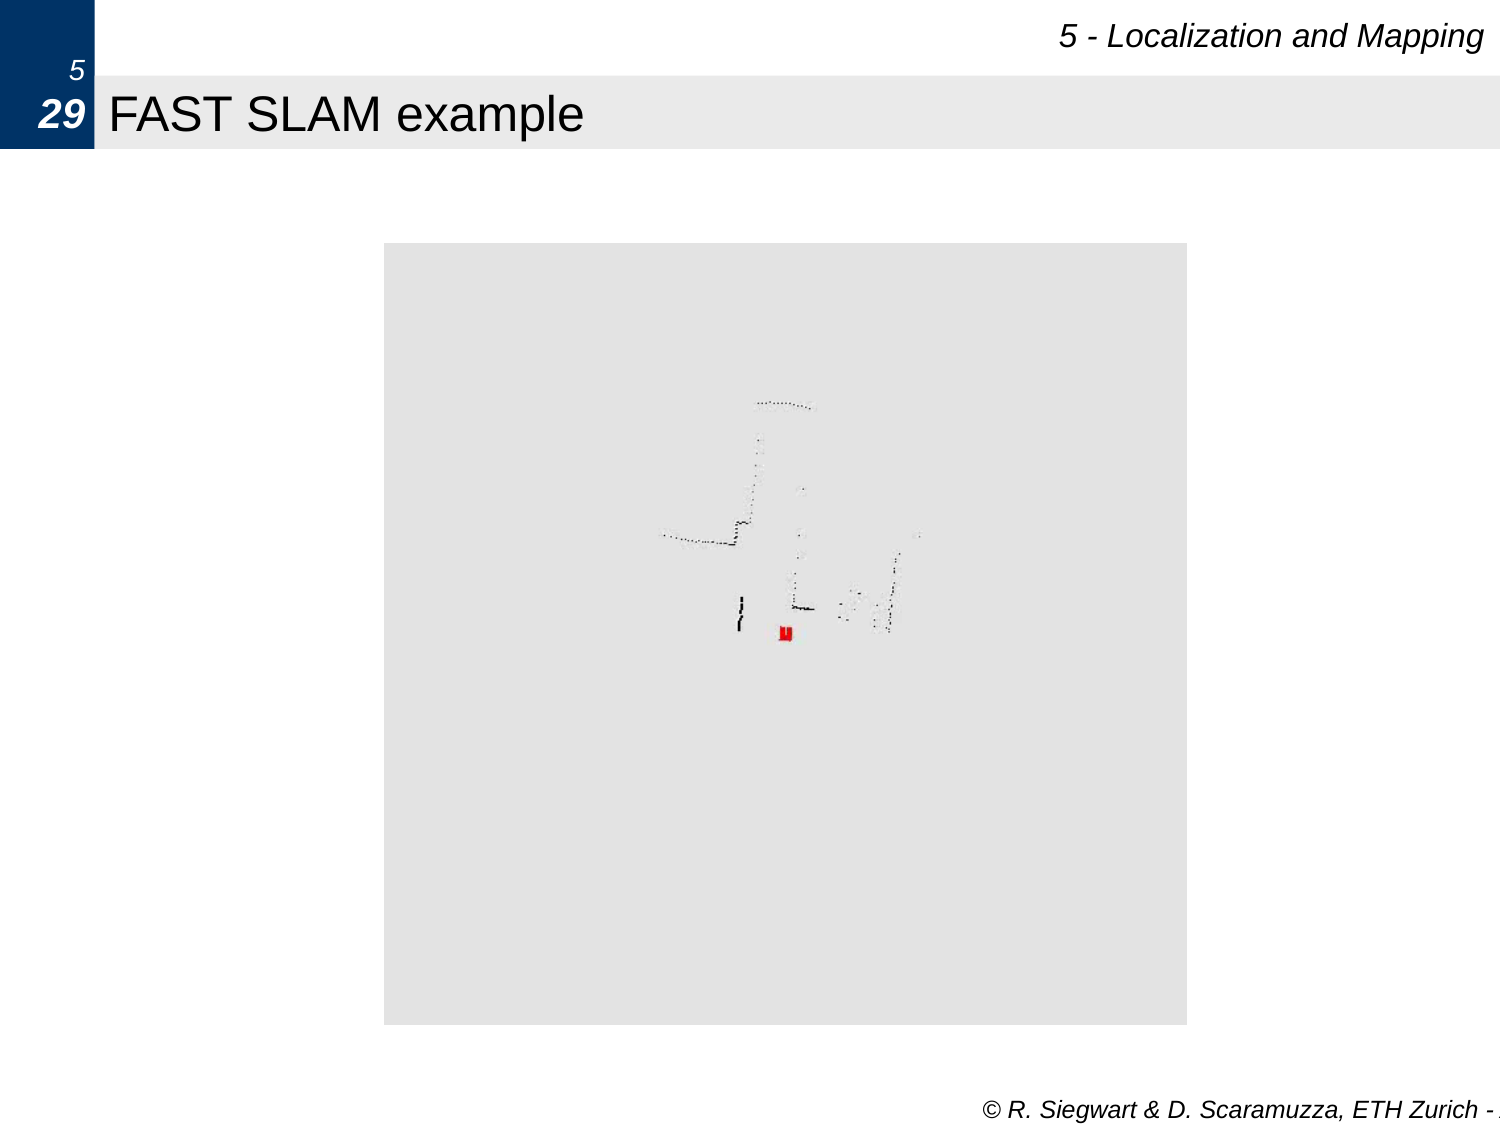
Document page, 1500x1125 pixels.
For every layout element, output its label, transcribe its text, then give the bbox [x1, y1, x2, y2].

title FAST SLAM example [94, 75, 1500, 149]
slide_number 5 29 [0, 43, 101, 150]
footer 5 - Localization and Mapping [382, 5, 1500, 68]
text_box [383, 242, 1188, 1026]
